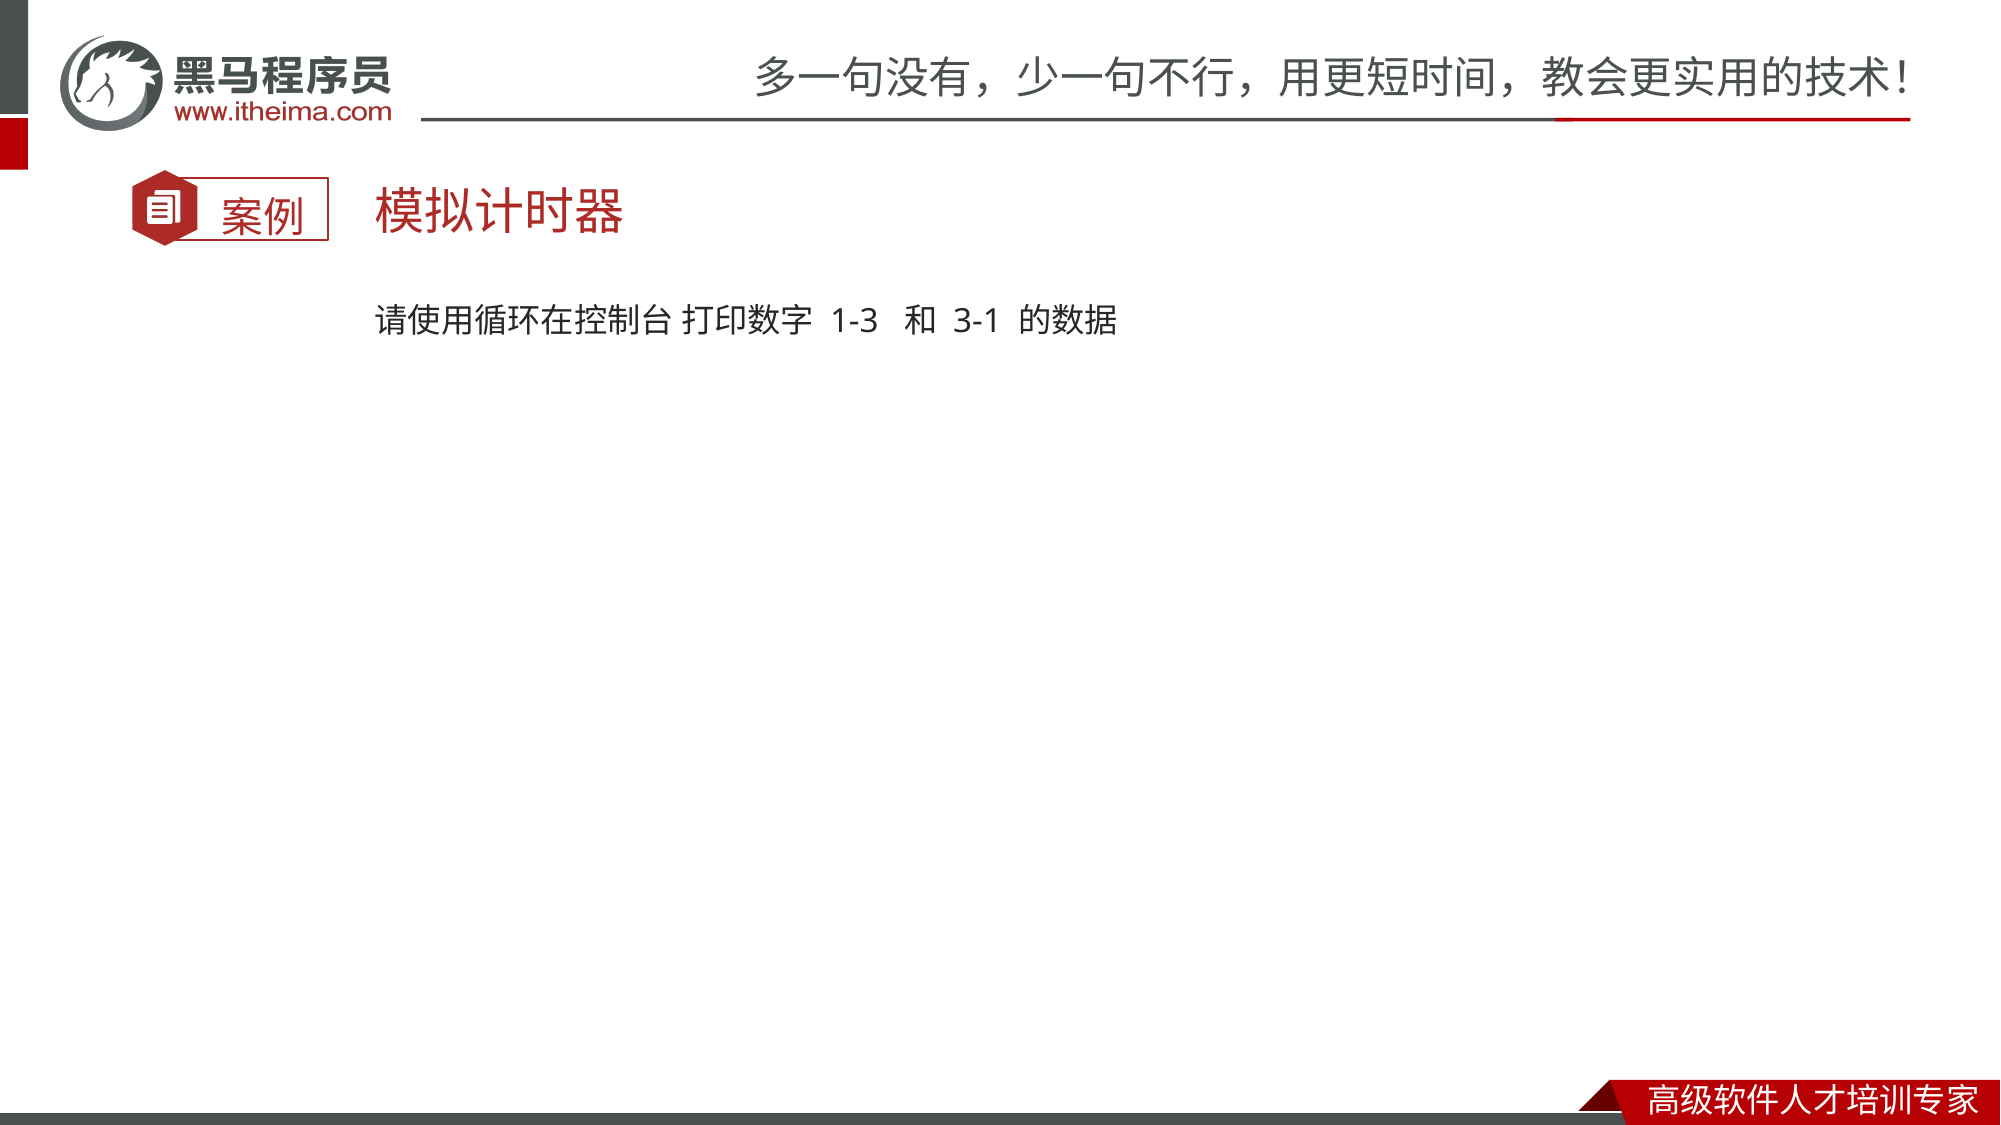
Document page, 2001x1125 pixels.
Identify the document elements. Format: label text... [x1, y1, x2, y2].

title [116, 38, 1556, 124]
picture [147, 190, 181, 224]
list 模拟计时器 [360, 166, 1872, 252]
picture [14, 0, 453, 179]
list 请使用循环在控制台 打印数字 1-3 和 3-1 的数据 [360, 271, 1872, 964]
